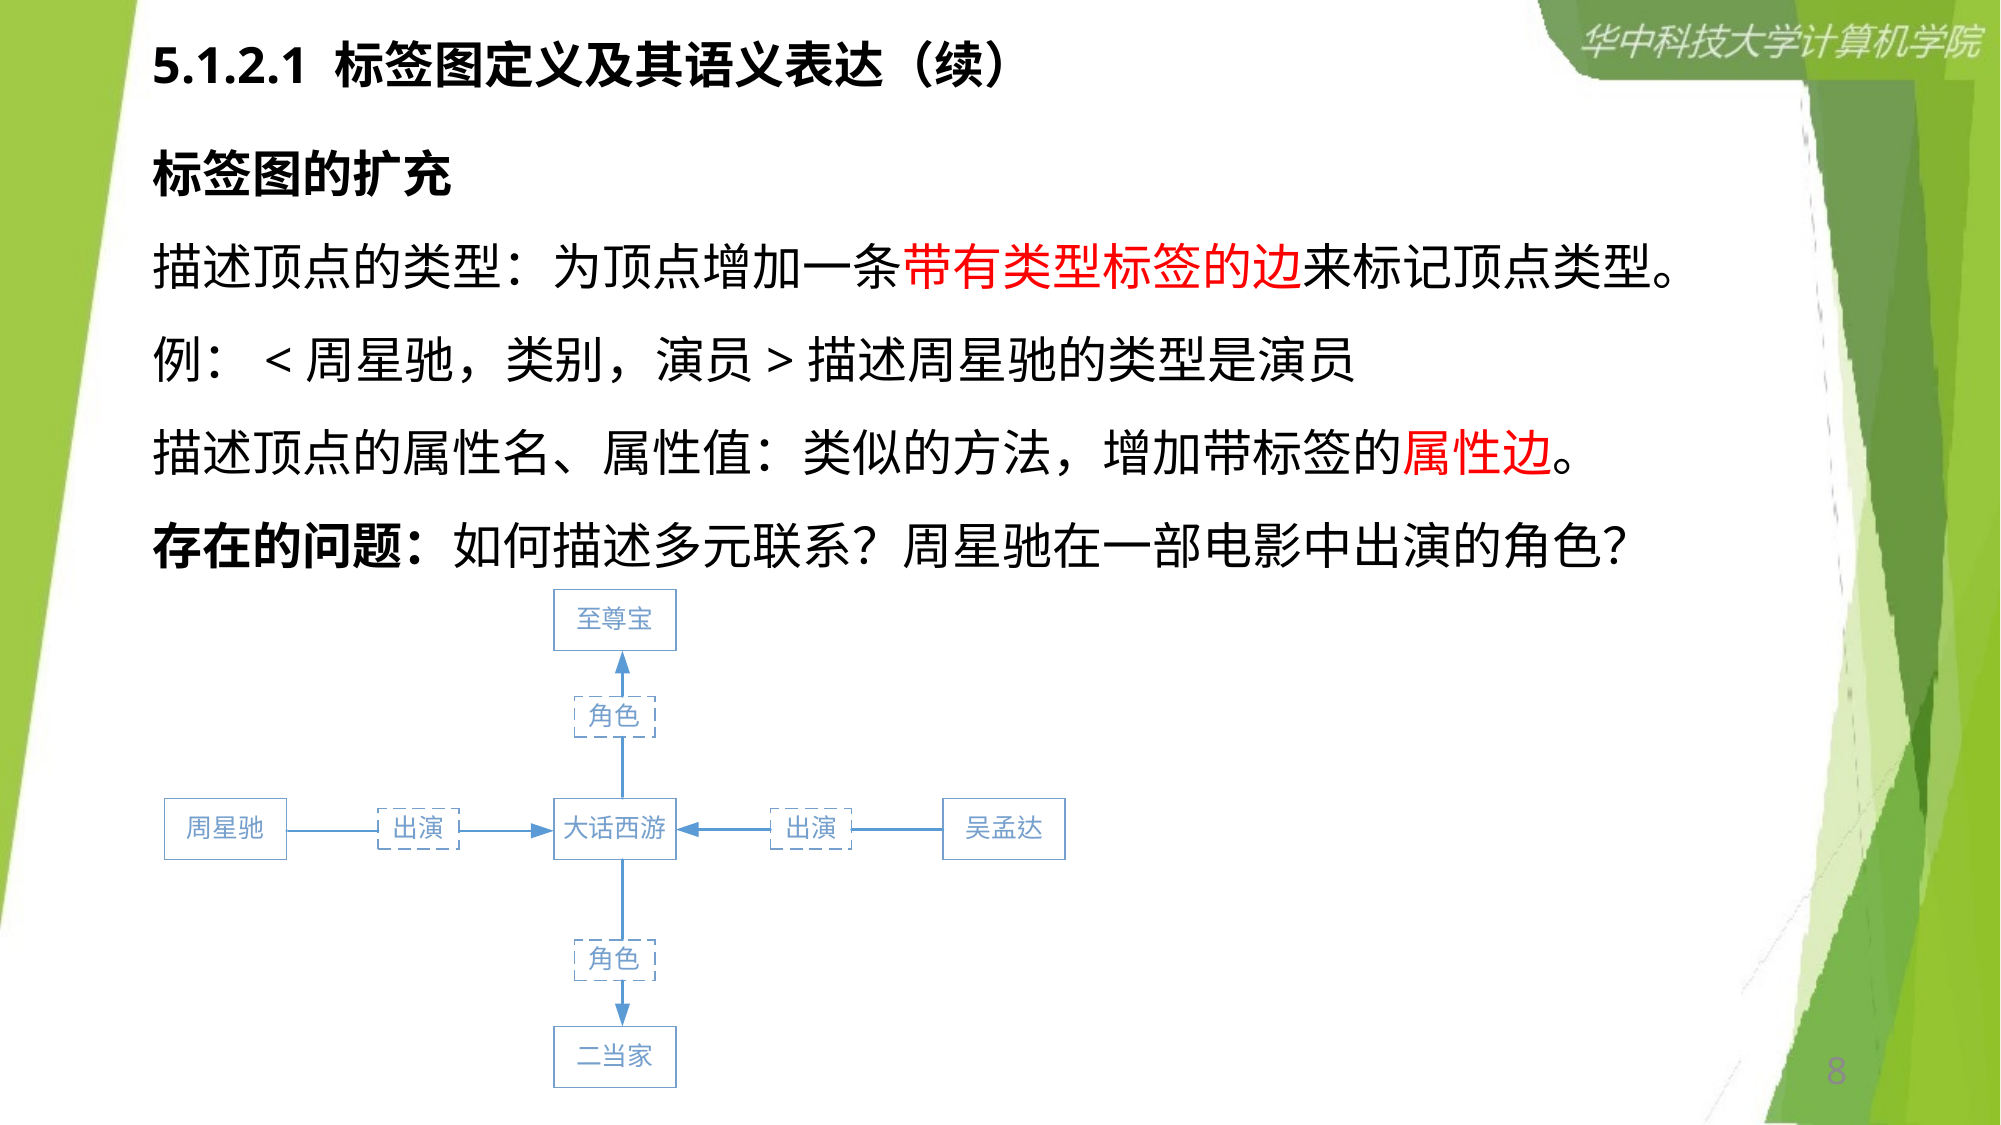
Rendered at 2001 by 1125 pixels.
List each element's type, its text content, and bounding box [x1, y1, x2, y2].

slide_number 8 [1412, 1042, 1863, 1103]
picture [0, 0, 2001, 1125]
title 5.1.2.1 标签图定义及其语义表达（续） [137, 11, 1863, 123]
list 标签图的扩充 描述顶点的类型：为顶点增加一条带有类型标签的边来标记顶点类型。 例：<周星驰，类别，演员>描述周星驰的类型是演员 描述顶点的属性名、属性值：类似的方法，增加带标签的属性边。 存在的问题：如何描述多元联系？周星驰在一部电影中出演的角色？ [137, 123, 1863, 838]
